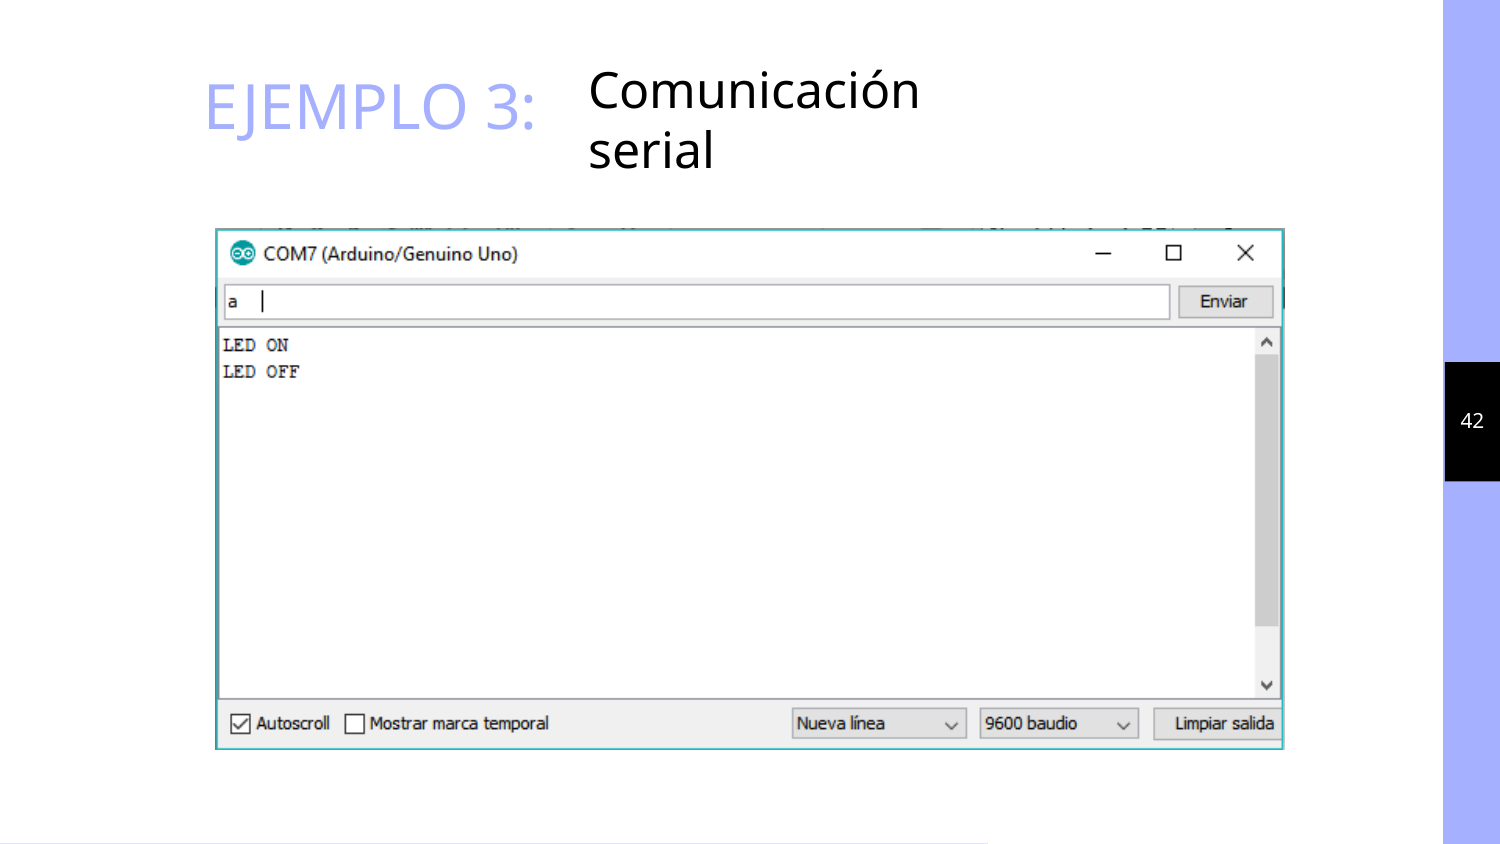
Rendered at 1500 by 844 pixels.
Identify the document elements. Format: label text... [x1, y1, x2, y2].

text_box Comunicación serial [560, 43, 983, 135]
title EJEMPLO 3: [188, 66, 581, 157]
slide_number 42 [1448, 362, 1500, 482]
picture [215, 0, 1443, 844]
